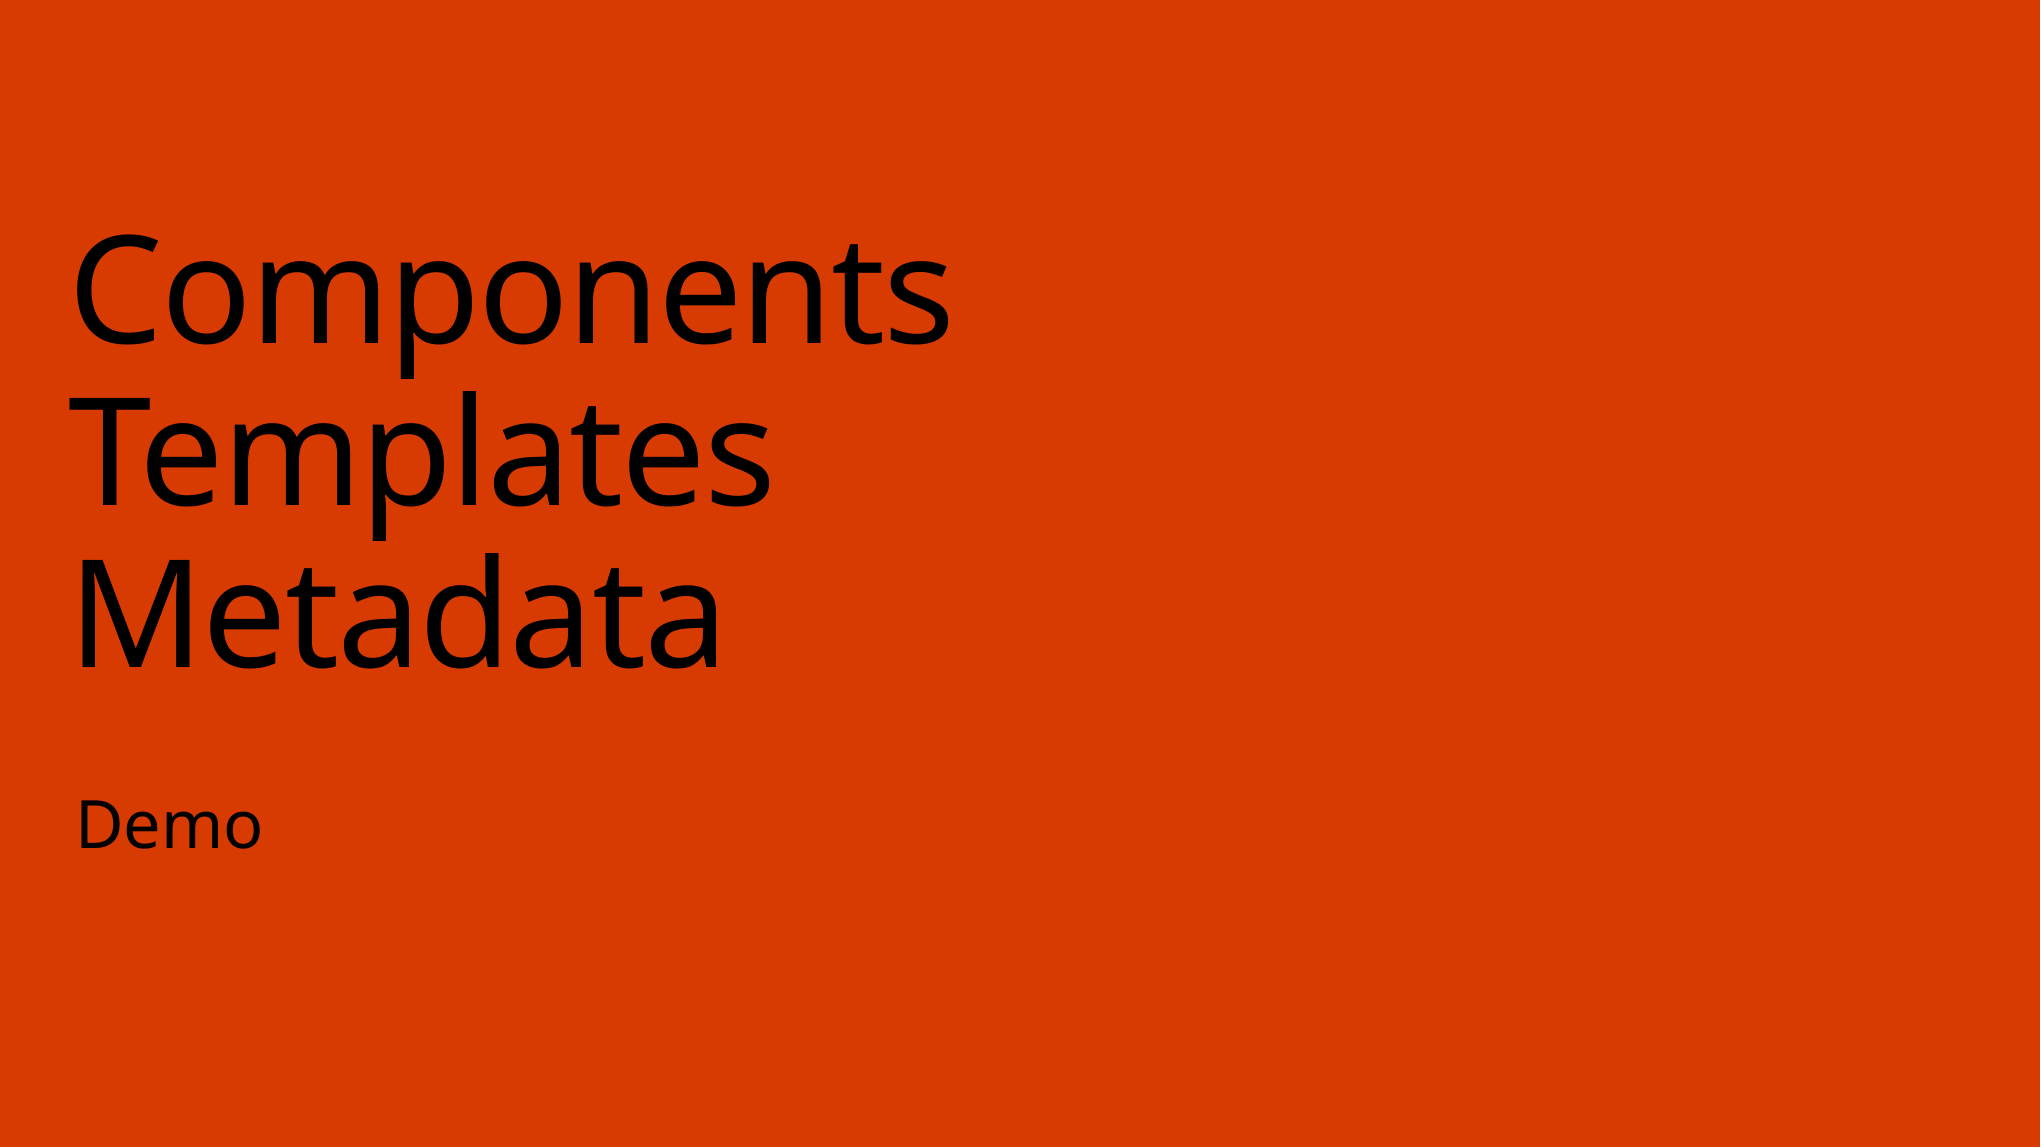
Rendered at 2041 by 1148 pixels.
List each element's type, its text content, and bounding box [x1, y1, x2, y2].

list Demo [45, 767, 1396, 889]
title Components Templates Metadata [45, 198, 1395, 720]
